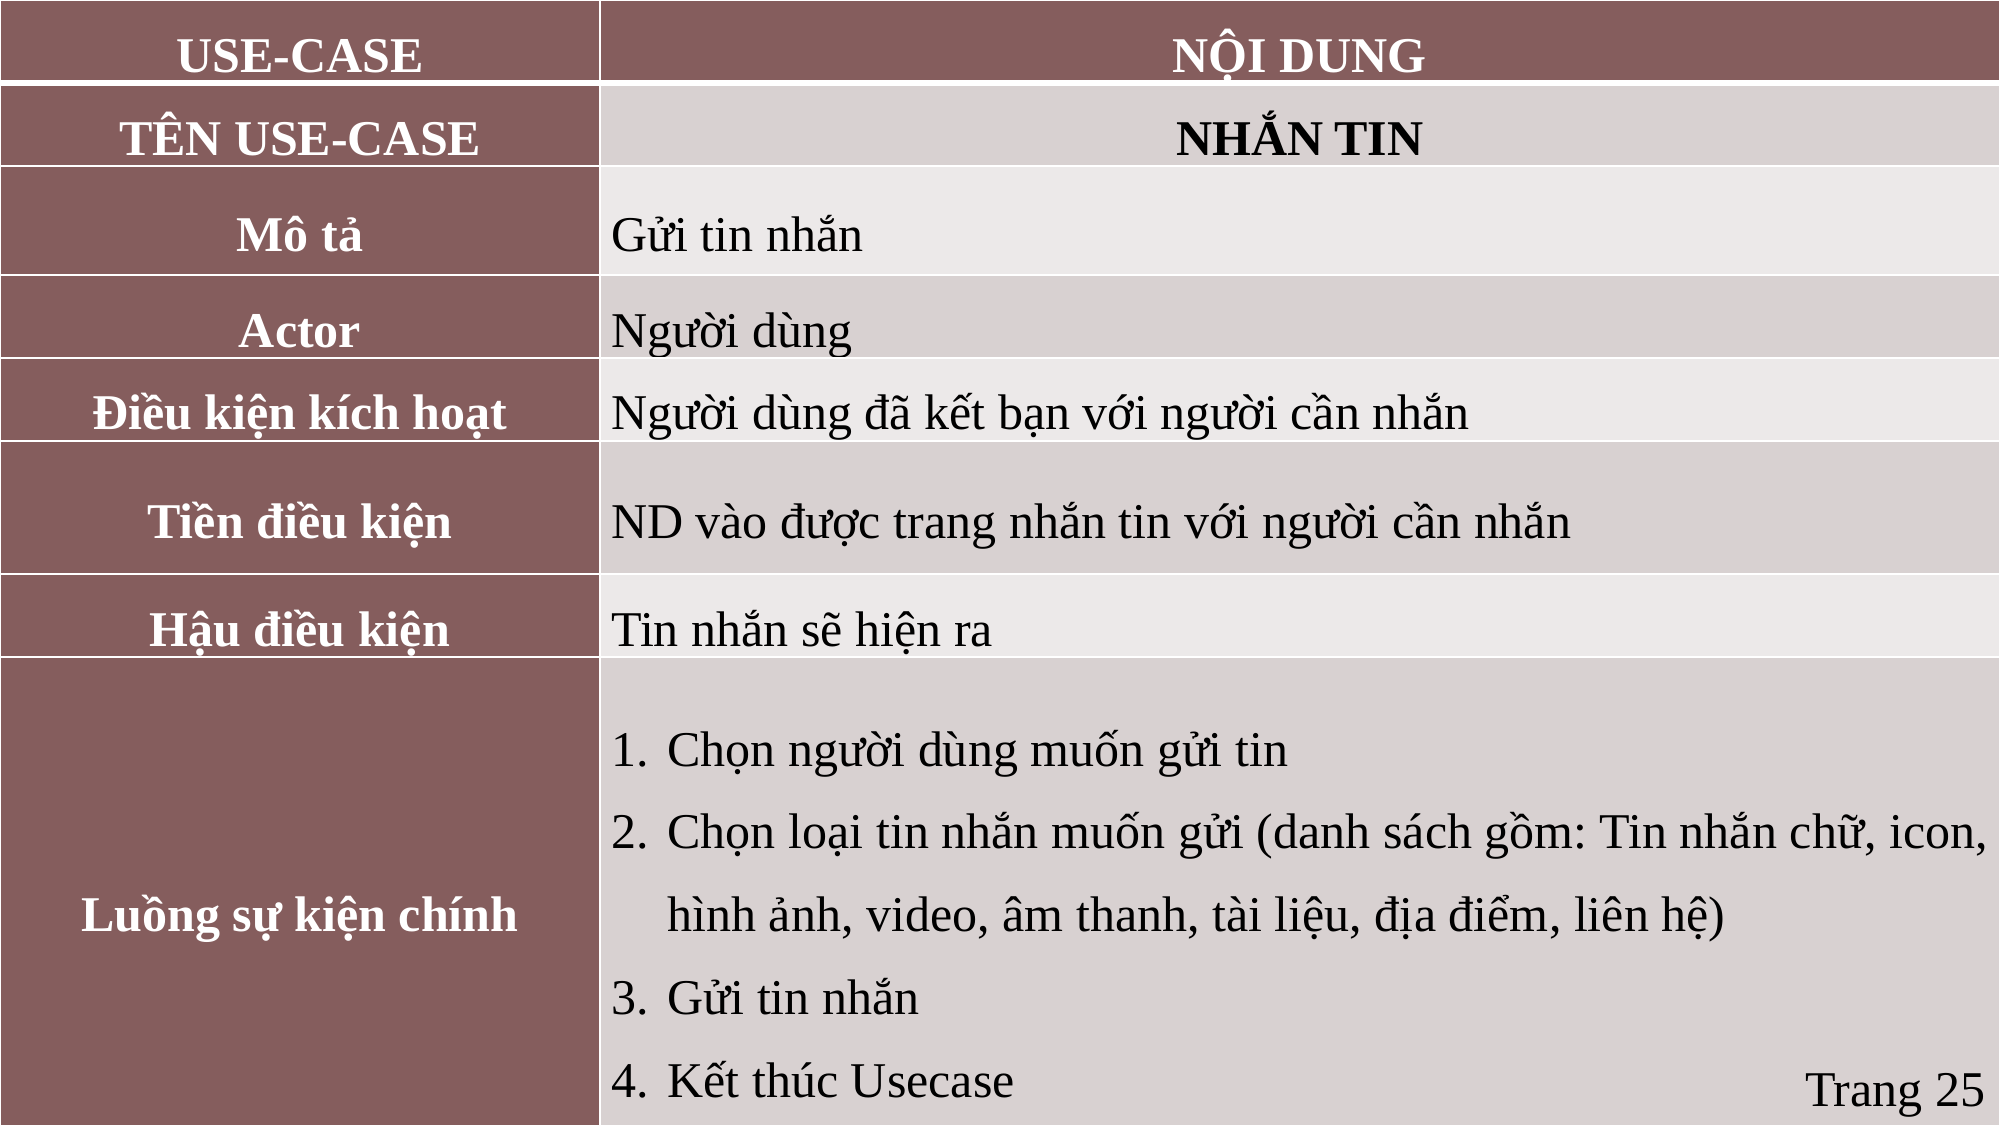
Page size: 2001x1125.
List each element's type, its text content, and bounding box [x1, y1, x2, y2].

table_header NỘI DUNG [601, 1, 1999, 80]
table_cell Luồng sự kiện chính [1, 658, 599, 1049]
table_cell Người dùng [601, 276, 1999, 357]
table_cell ND vào được trang nhắn tin với người cần nhắn [601, 442, 1999, 573]
table_cell Mô tả [1, 167, 599, 274]
table_cell Người dùng đã kết bạn với người cần nhắn [601, 359, 1999, 440]
table_cell Chọn người dùng muốn gửi tin Chọn loại tin nhắn muốn gửi (danh sách gồm: Tin nhắn chữ, icon, hình ảnh, video, âm thanh, tài liệu, địa điểm, liên hệ) Gửi tin nhắn Kết thúc Usecase [601, 658, 1999, 1049]
table_cell Actor [1, 276, 599, 357]
table_cell Tiền điều kiện [1, 442, 599, 573]
table_cell Hậu điều kiện [1, 575, 599, 656]
table_cell Gửi tin nhắn [601, 167, 1999, 274]
table_cell Điều kiện kích hoạt [1, 359, 599, 440]
table_cell NHẮN TIN [601, 86, 1999, 165]
text_box Trang 25 [0, 1049, 2000, 1124]
table_cell Tin nhắn sẽ hiện ra [601, 575, 1999, 656]
table_cell TÊN USE-CASE [1, 86, 599, 165]
table_header USE-CASE [1, 1, 599, 80]
